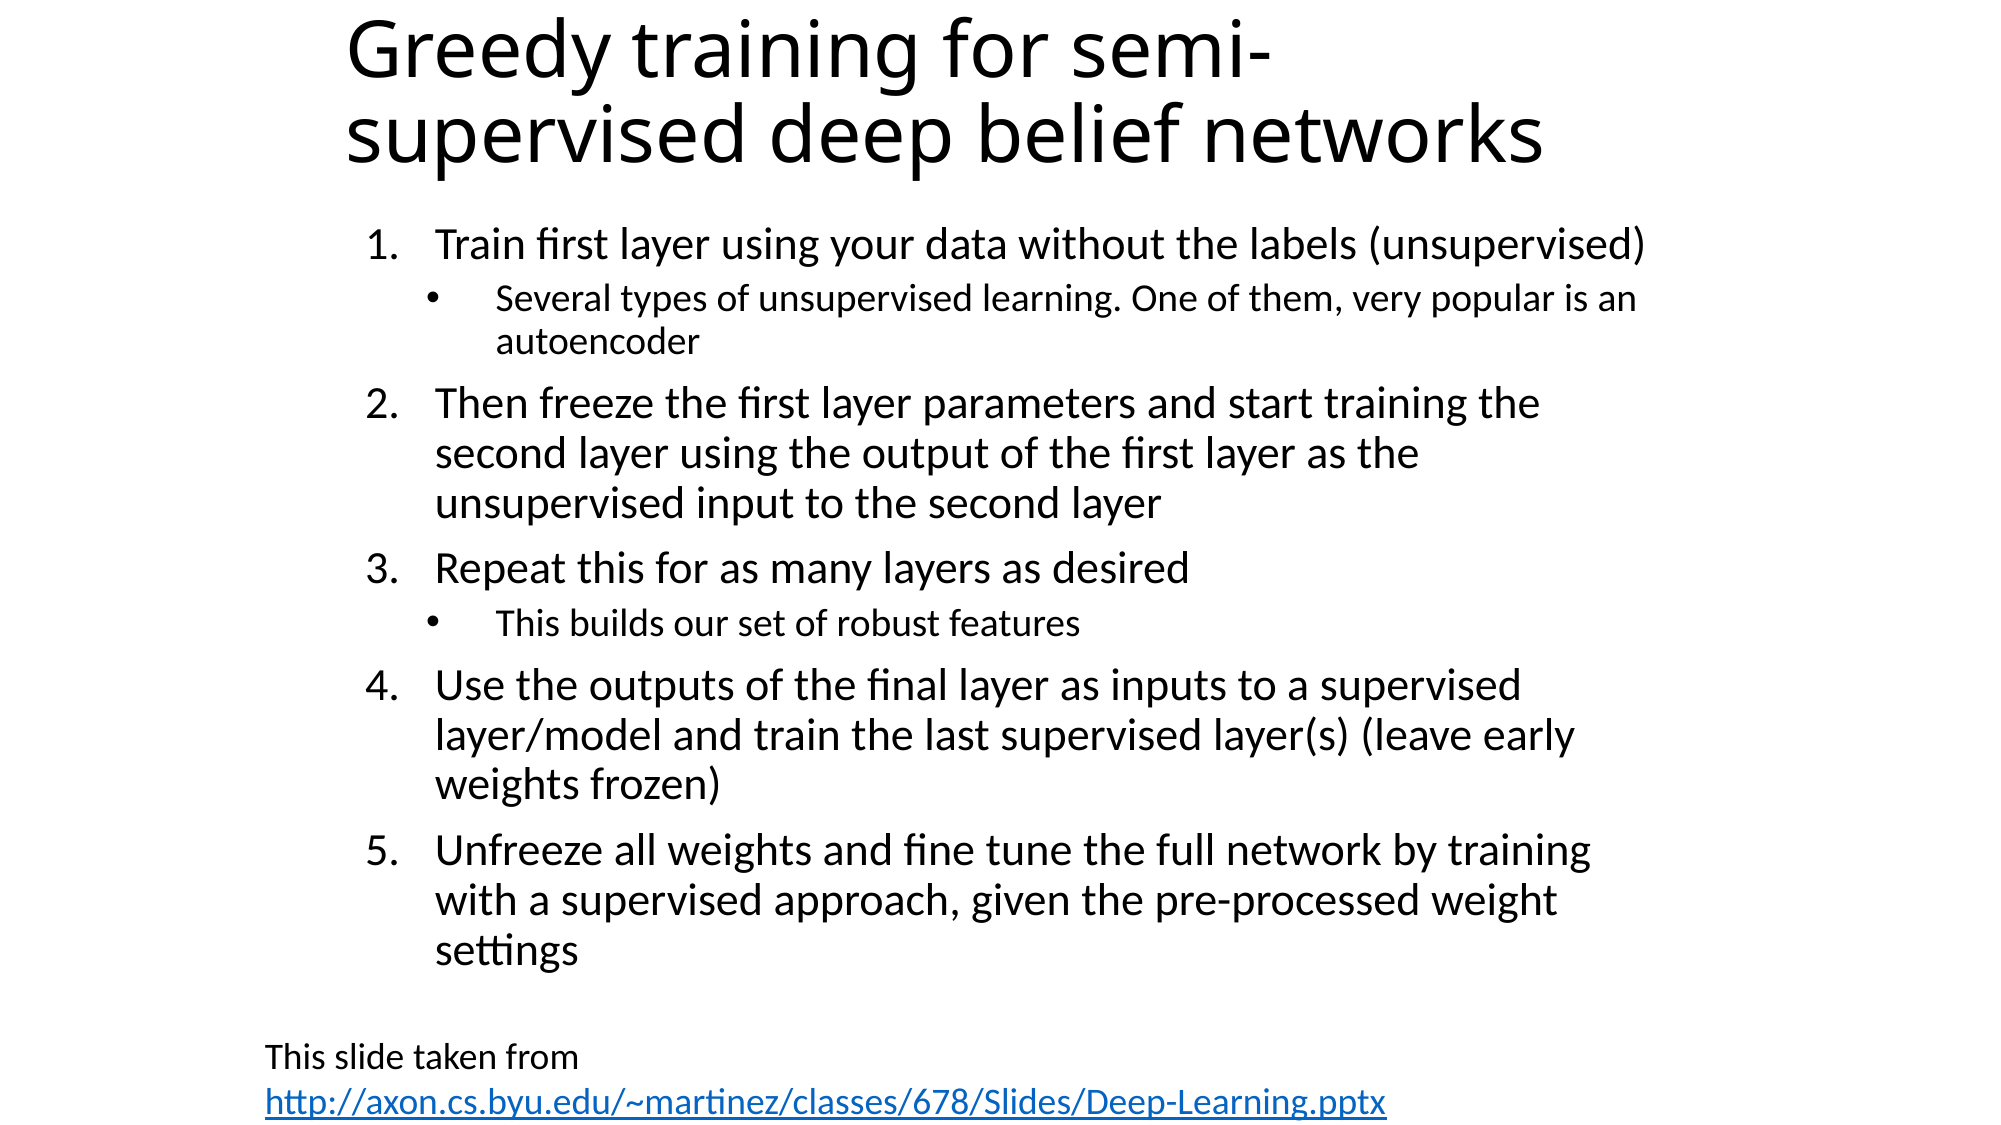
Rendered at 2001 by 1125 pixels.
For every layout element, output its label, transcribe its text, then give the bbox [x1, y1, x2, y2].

title Greedy training for semi-supervised deep belief networks [330, 1, 1681, 189]
text_box This slide taken from http://axon.cs.byu.edu/~martinez/classes/678/Slides/Deep-Learning.pptx [249, 1024, 1588, 1125]
list Train first layer using your data without the labels (unsupervised) Several types of unsupervised learning. One of them, very popular is an autoencoder Then freeze the first layer parameters and start training the second layer using the output of the first layer as the unsupervised input to the second layer Repeat this for as many layers as desired This builds our set of robust features Use the outputs of the final layer as inputs to a supervised layer/model and train the last supervised layer(s) (leave early weights frozen) Unfreeze all weights and fine tune the full network by training with a supervised approach, given the pre-processed weight settings [350, 212, 1675, 1000]
